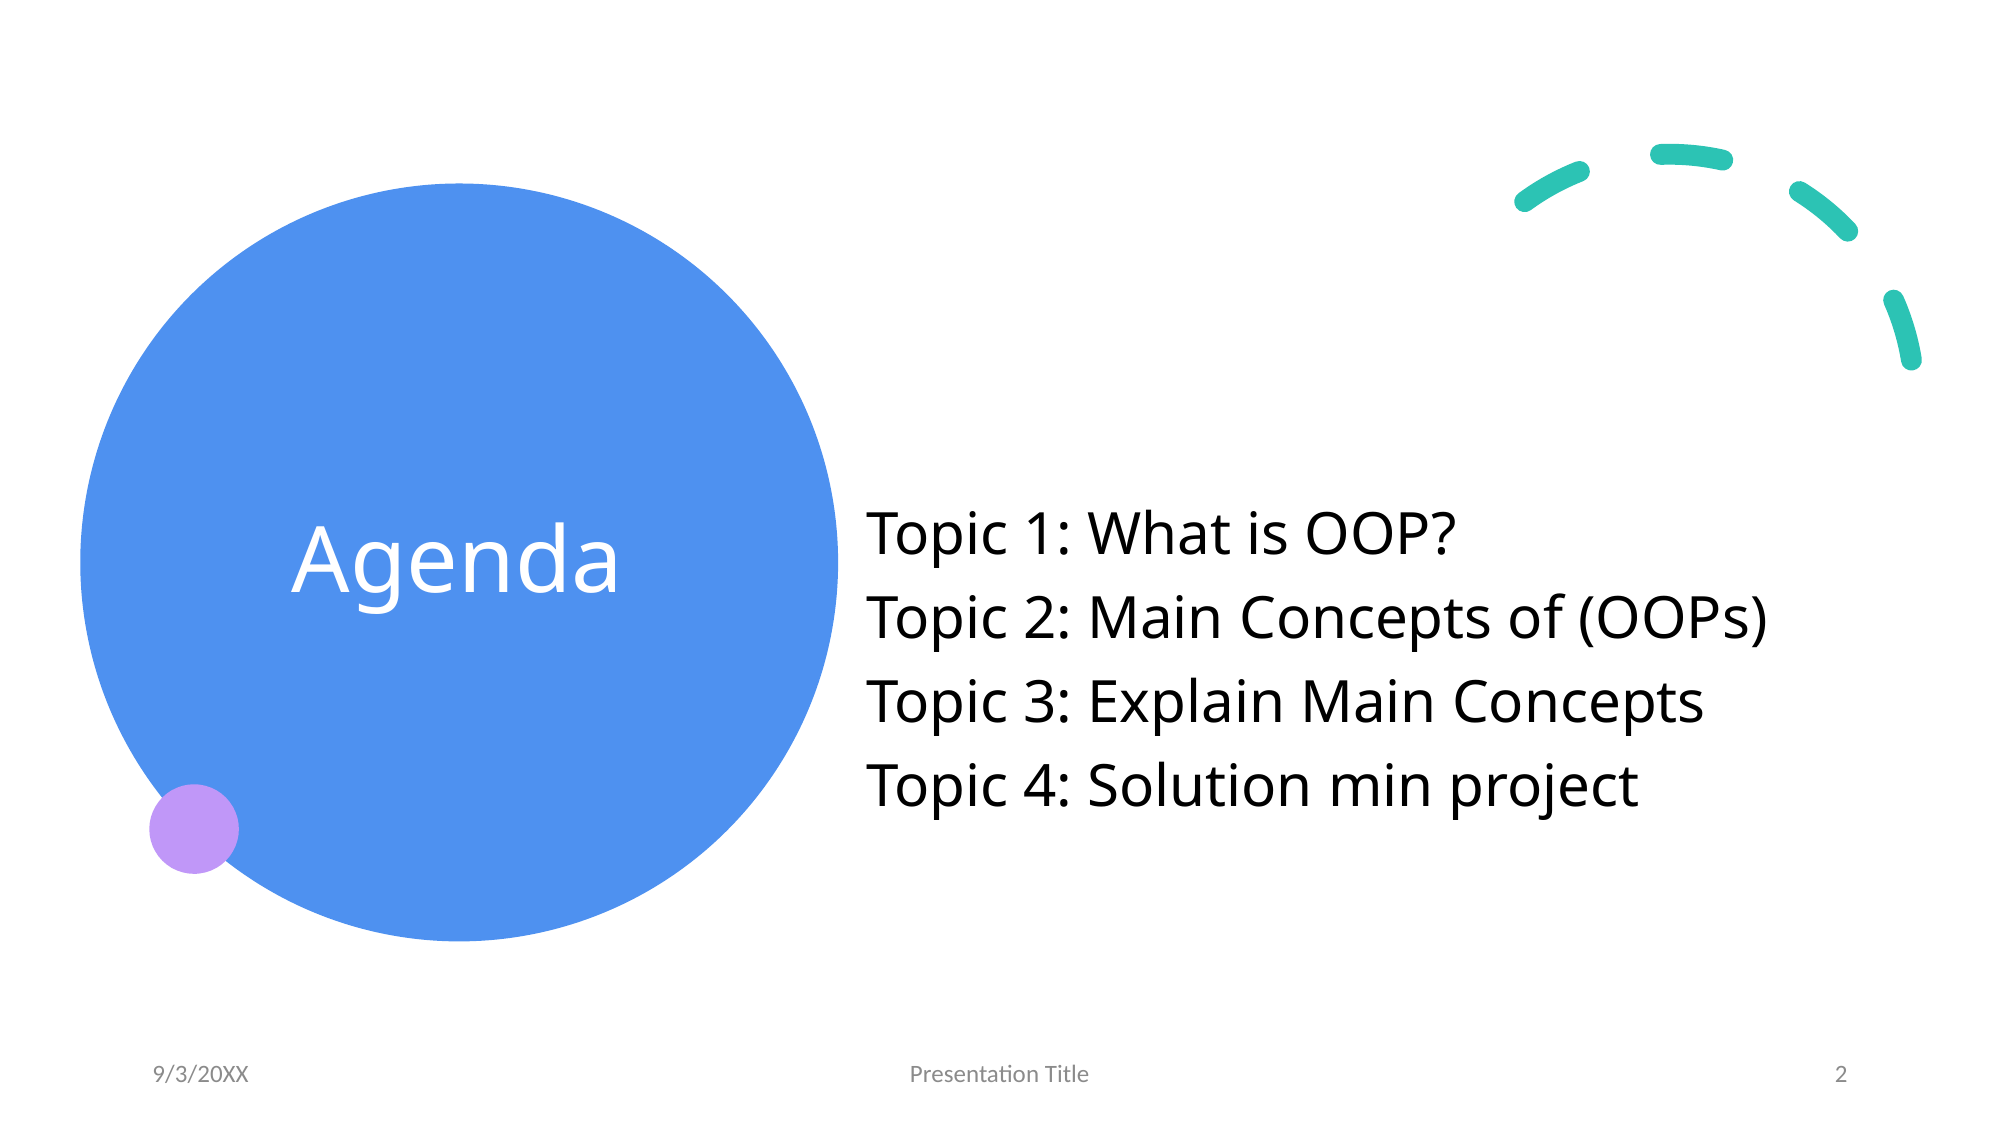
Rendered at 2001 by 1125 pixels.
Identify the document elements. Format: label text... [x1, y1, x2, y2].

slide_number 2 [1412, 1042, 1863, 1103]
title Agenda [191, 229, 723, 897]
footer Presentation Title [662, 1042, 1338, 1103]
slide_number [137, 1042, 588, 1103]
list Topic 1: What is OOP? Topic 2: Main Concepts of (OOPs) Topic 3: Explain Main Concepts Topic 4: Solution min project [851, 250, 1863, 1073]
